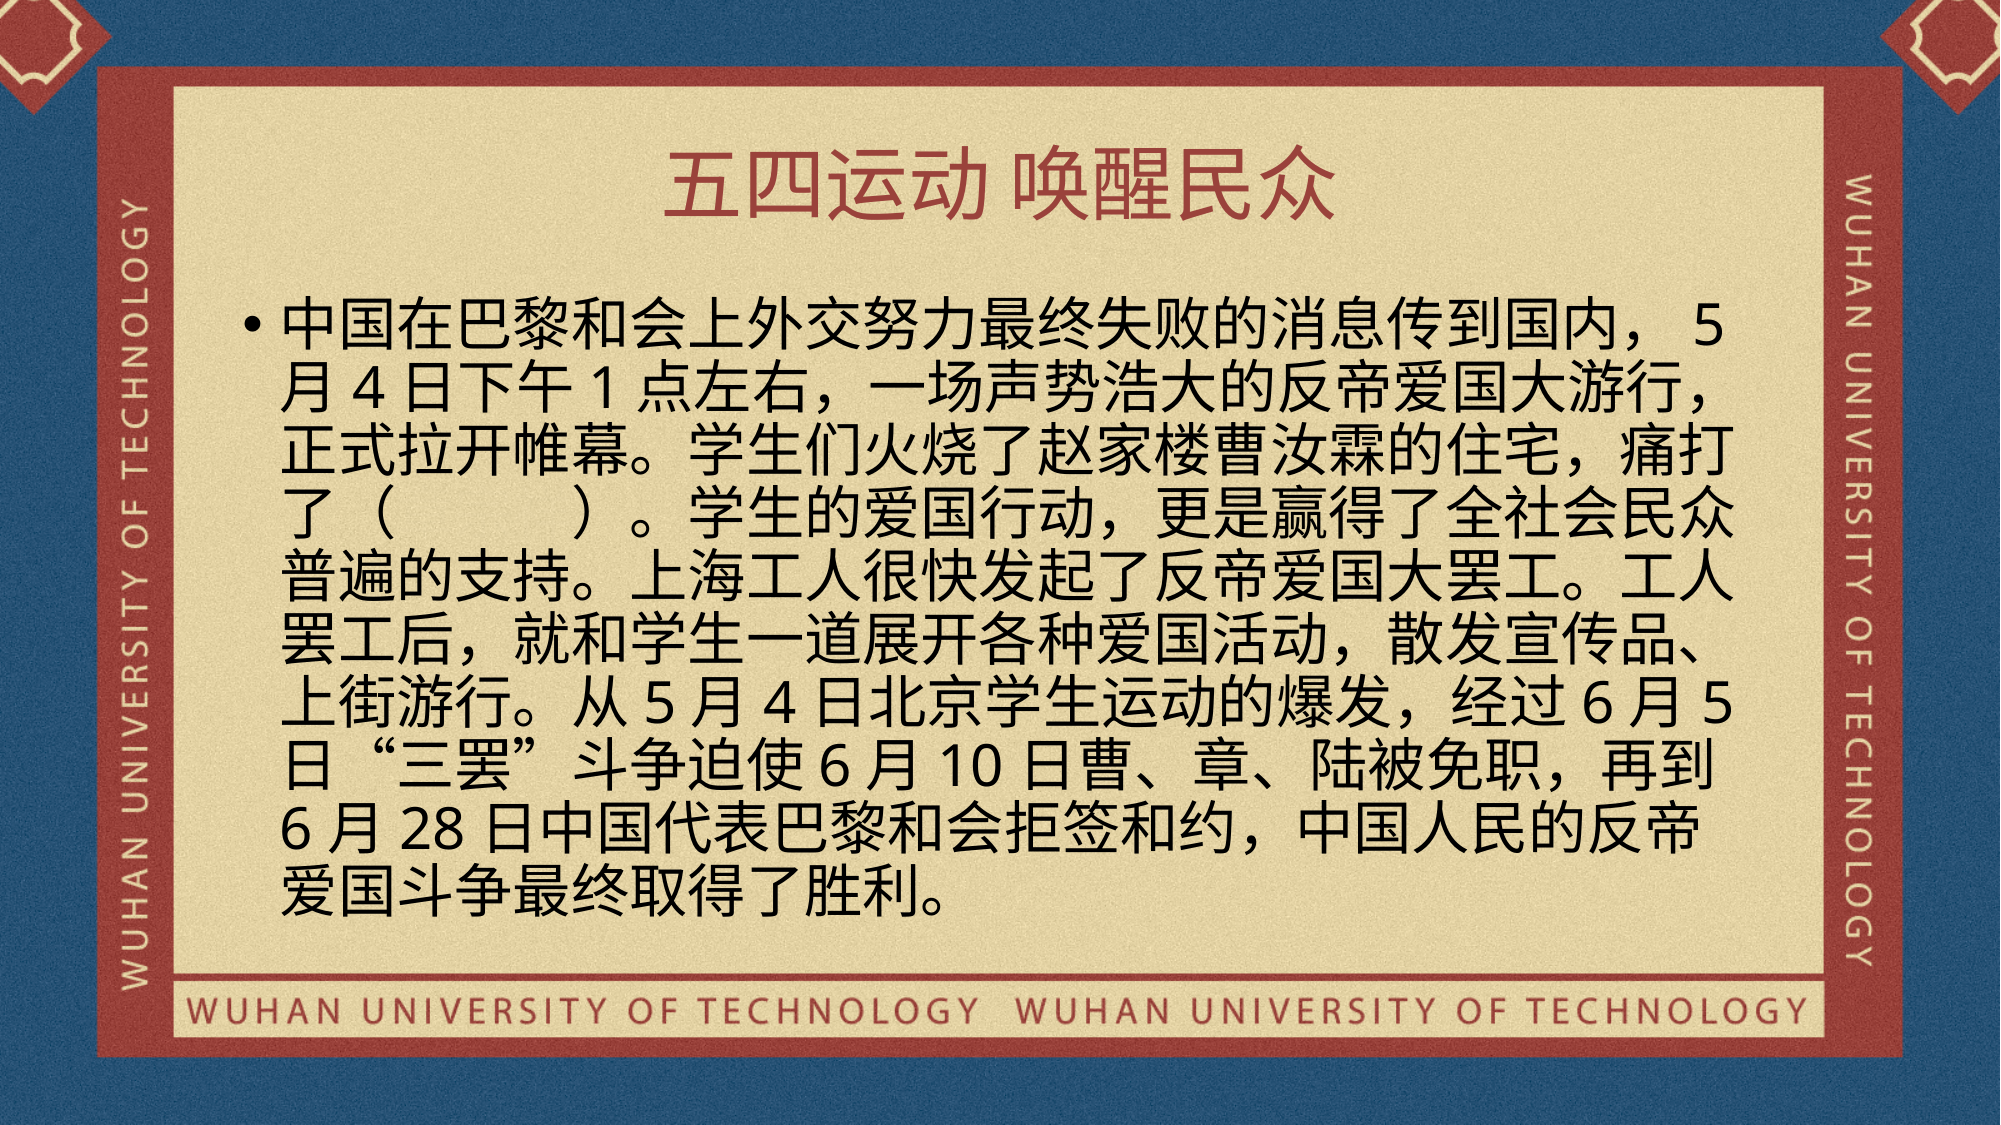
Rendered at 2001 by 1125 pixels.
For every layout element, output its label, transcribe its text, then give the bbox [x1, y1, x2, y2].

title 五四运动 唤醒民众 [260, 135, 1740, 240]
list 中国在巴黎和会上外交努力最终失败的消息传到国内，5月4日下午1点左右，一场声势浩大的反帝爱国大游行，正式拉开帷幕。学生们火烧了赵家楼曹汝霖的住宅，痛打了（章宗祥）。学生的爱国行动，更是赢得了全社会民众普遍的支持。上海工人很快发起了反帝爱国大罢工。工人罢工后，就和学生一道展开各种爱国活动，散发宣传品、上街游行。从5月4日北京学生运动的爆发，经过6月5日“三罢”斗争迫使6月10日曹、章、陆被免职，再到6月28日中国代表巴黎和会拒签和约，中国人民的反帝爱国斗争最终取得了胜利。 [227, 287, 1773, 954]
picture [0, 0, 2000, 1125]
